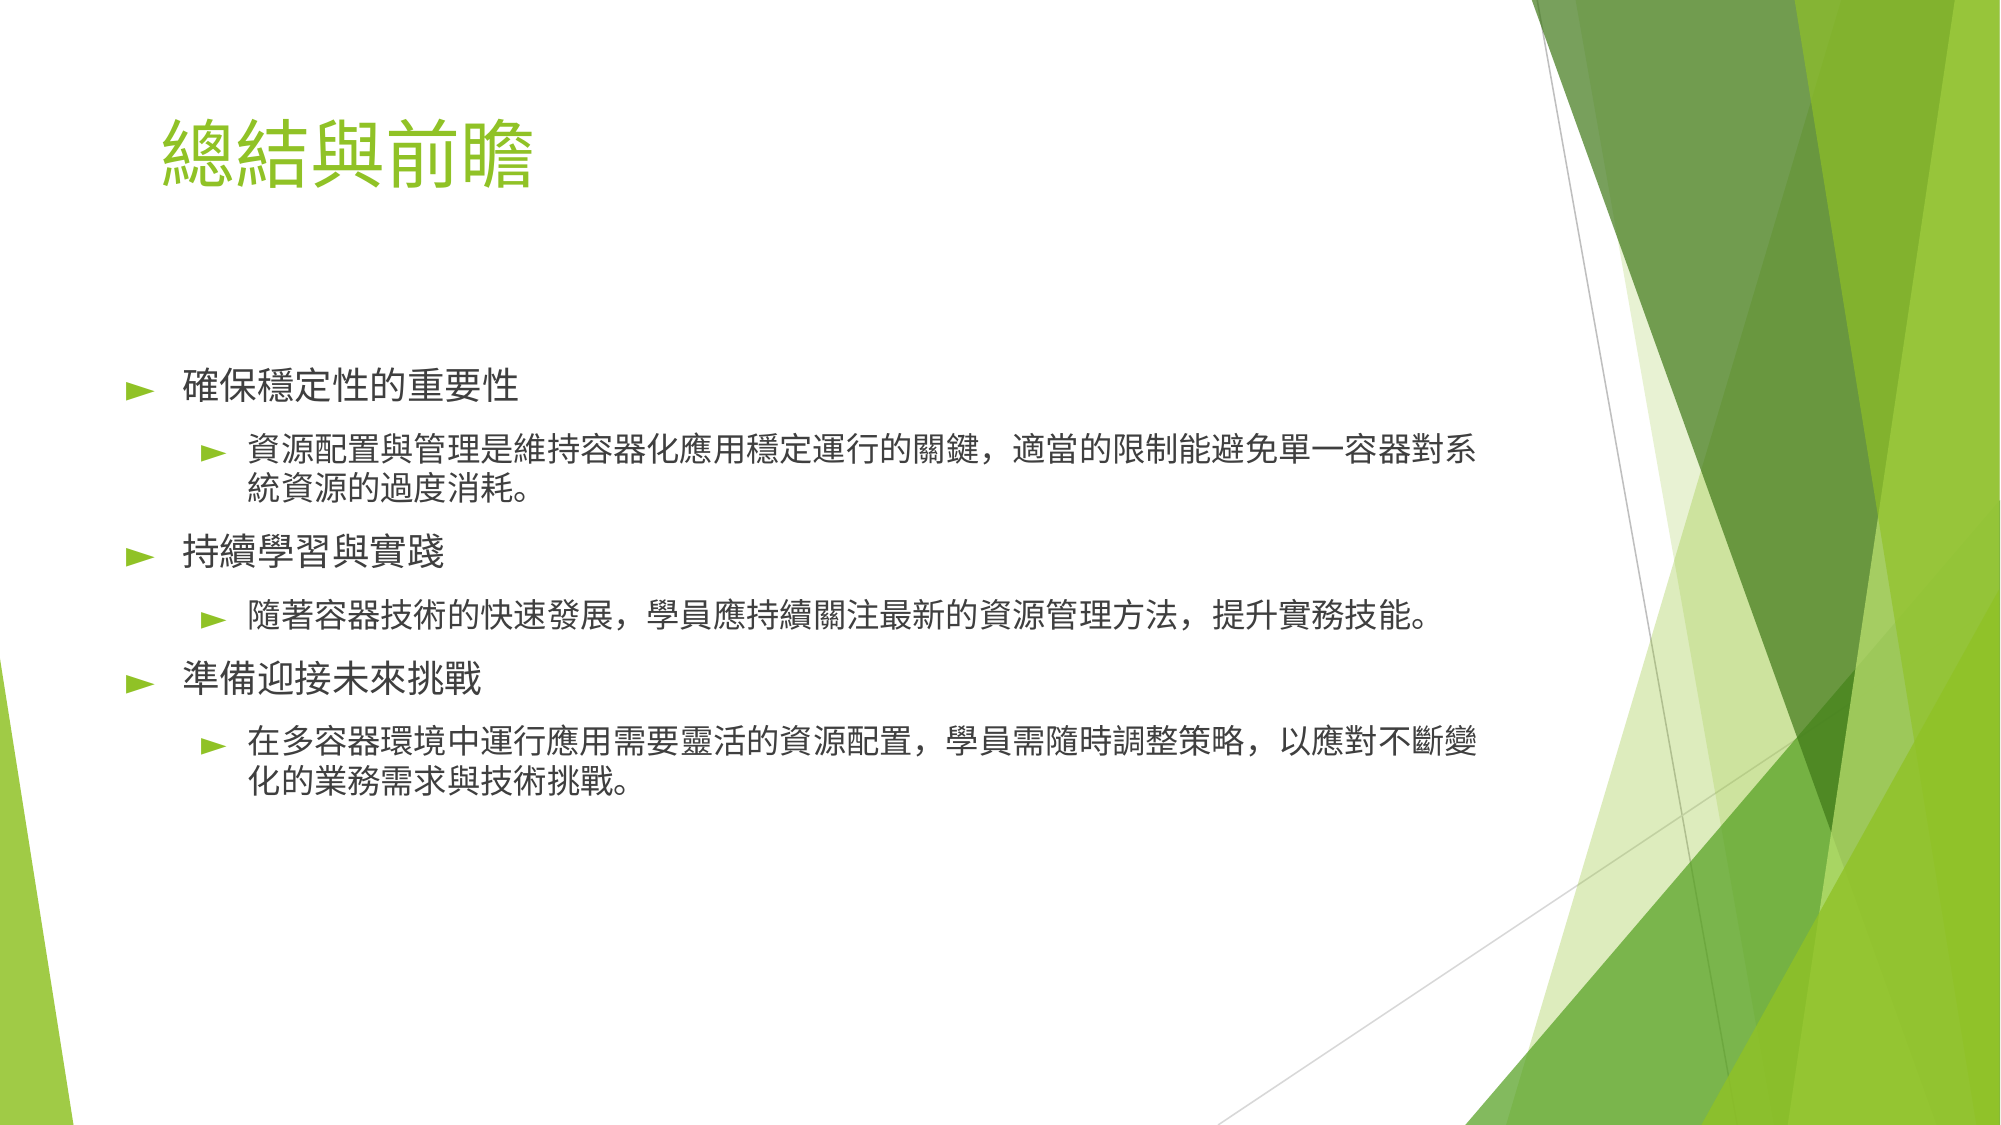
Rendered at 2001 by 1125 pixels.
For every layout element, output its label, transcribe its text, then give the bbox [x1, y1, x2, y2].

list 確保穩定性的重要性 資源配置與管理是維持容器化應用穩定運行的關鍵，適當的限制能避免單一容器對系統資源的過度消耗。 持續學習與實踐 隨著容器技術的快速發展，學員應持續關注最新的資源管理方法，提升實務技能。 準備迎接未來挑戰 在多容器環境中運行應用需要靈活的資源配置，學員需隨時調整策略，以應對不斷變化的業務需求與技術挑戰。 [111, 354, 1522, 992]
title 總結與前瞻 [111, 99, 1522, 317]
